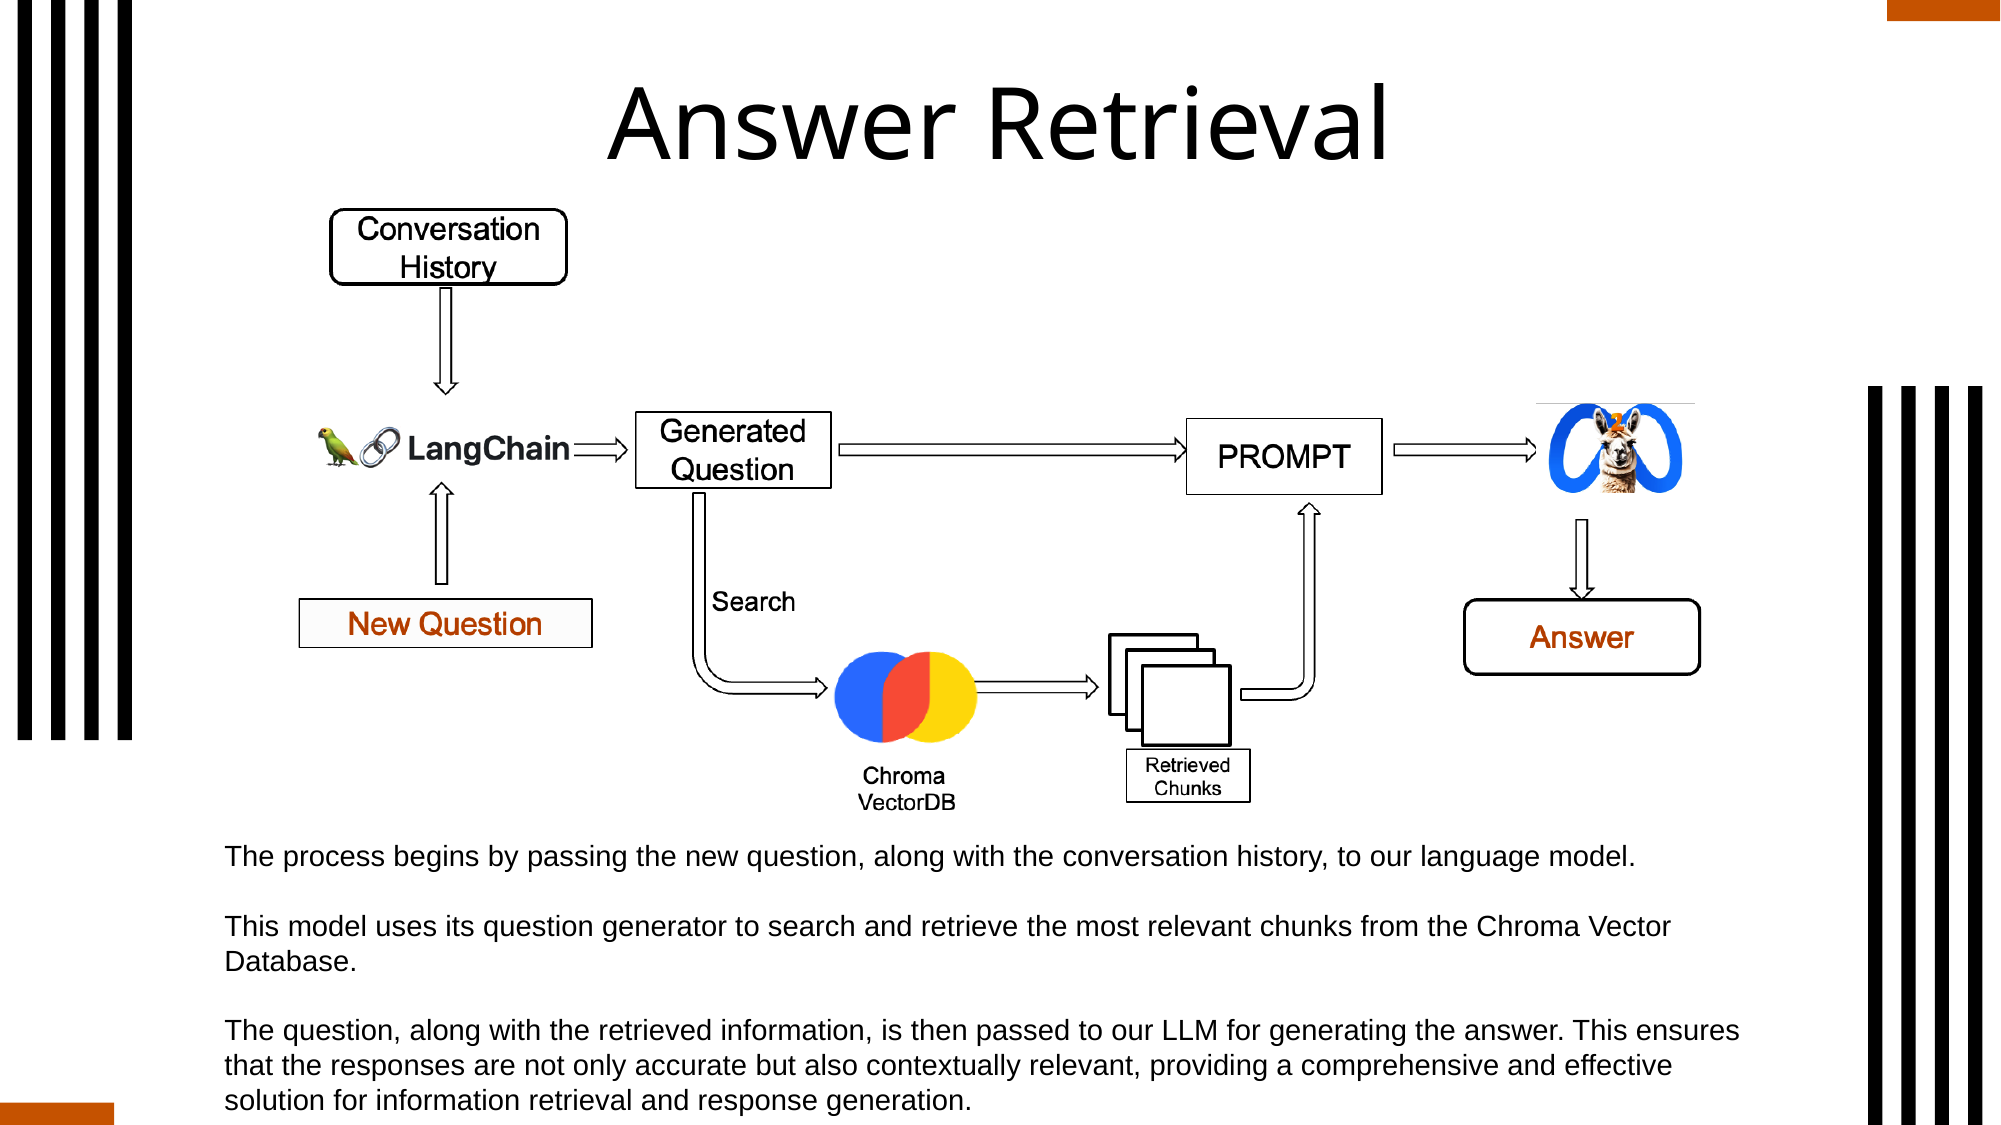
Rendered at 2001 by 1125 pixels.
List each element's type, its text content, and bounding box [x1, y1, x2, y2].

text_box The process begins by passing the new question, along with the conversation history, to our language model. This model uses its question generator to search and retrieve the most relevant chunks from the Chroma Vector Database. The question, along with the retrieved information, is then passed to our LLM for generating the answer. This ensures that the responses are not only accurate but also contextually relevant, providing a comprehensive and effective solution for information retrieval and response generation. [209, 829, 1791, 1125]
picture [298, 173, 1702, 830]
title Answer Retrieval [244, 29, 1756, 210]
